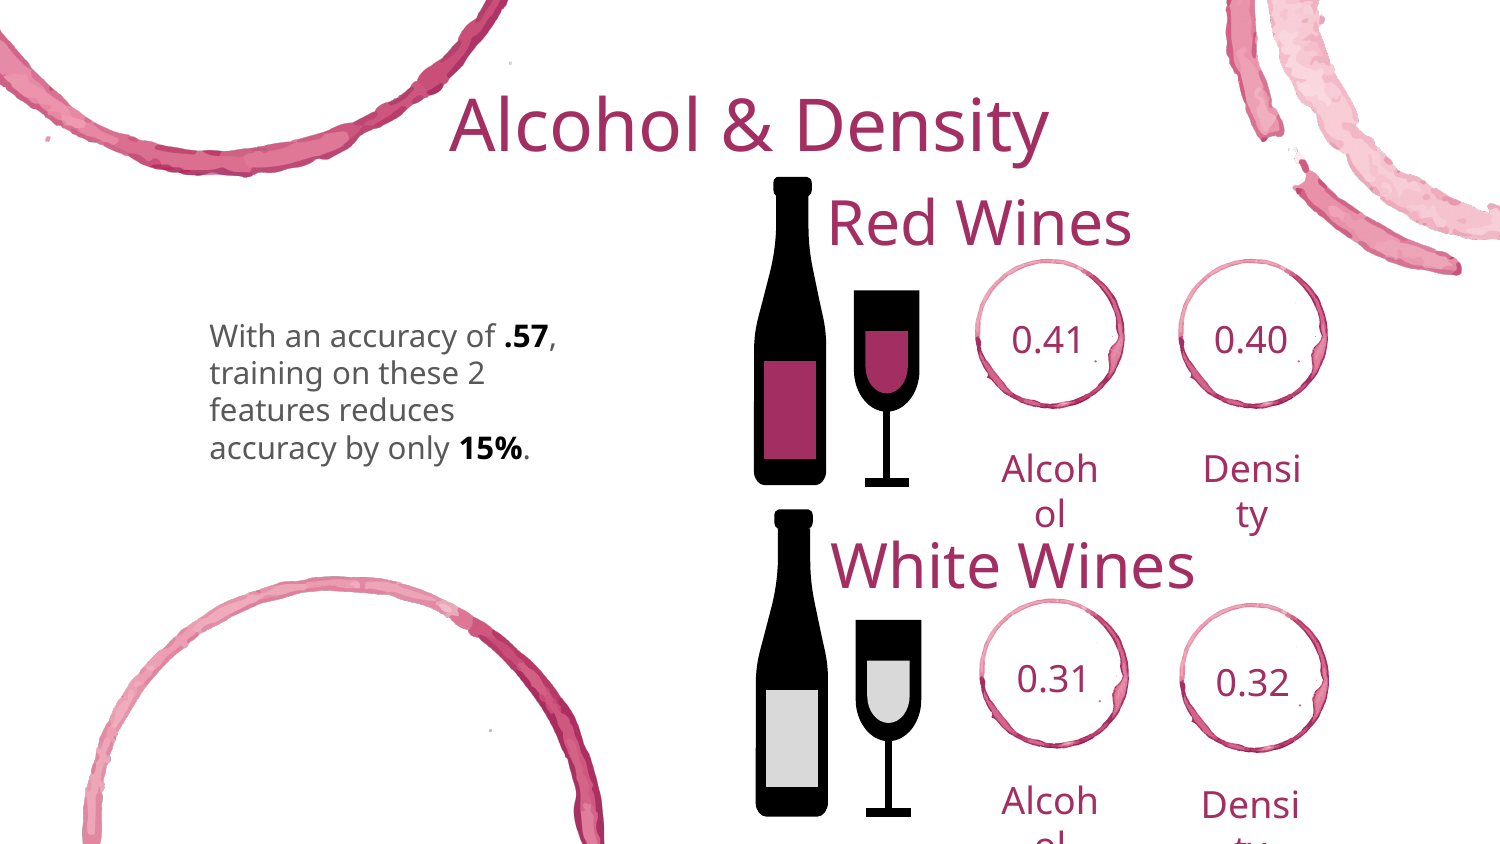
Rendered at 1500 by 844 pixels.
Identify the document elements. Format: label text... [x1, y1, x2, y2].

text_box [1177, 258, 1329, 410]
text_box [753, 176, 827, 486]
text_box White Wines [832, 512, 1266, 615]
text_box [974, 258, 1125, 410]
picture [1217, 0, 1500, 297]
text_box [855, 619, 922, 817]
title Alcohol [979, 761, 1122, 830]
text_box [755, 509, 829, 817]
title Density [1179, 765, 1322, 834]
picture [64, 561, 614, 844]
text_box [853, 290, 920, 488]
subtitle With an accuracy of .57, training on these 2 features reduces accuracy by only 15%. [194, 300, 603, 434]
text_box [1178, 602, 1330, 754]
title Alcohol [979, 430, 1122, 499]
picture [0, 0, 614, 195]
title Density [1180, 430, 1324, 499]
text_box Red Wines [736, 169, 1232, 272]
title Alcohol & Density [116, 63, 1383, 157]
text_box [978, 598, 1130, 749]
